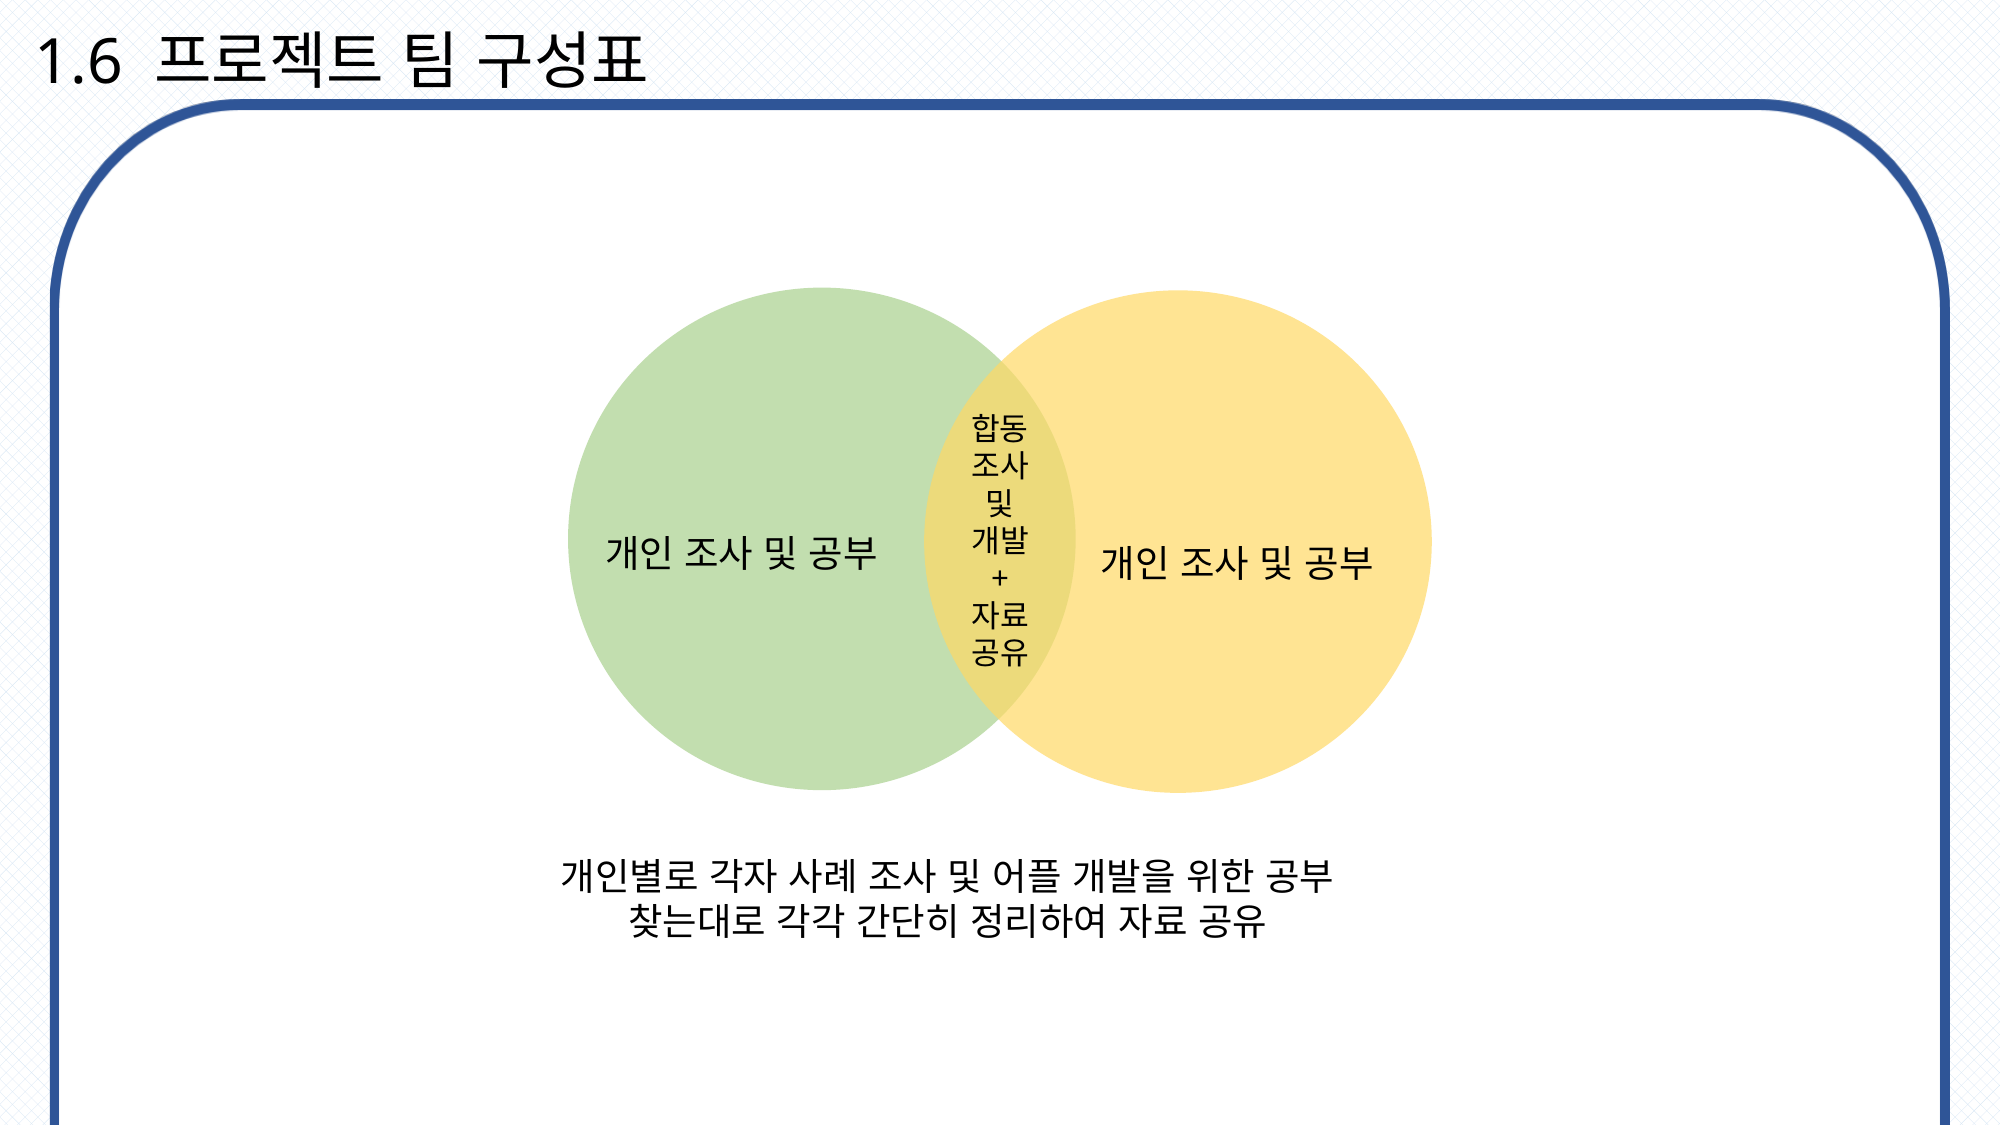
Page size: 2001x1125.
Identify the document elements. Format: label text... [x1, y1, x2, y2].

text_box 1.6 프로젝트 팀 구성표 [19, 13, 905, 104]
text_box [568, 287, 1432, 793]
picture [49, 99, 1950, 1125]
